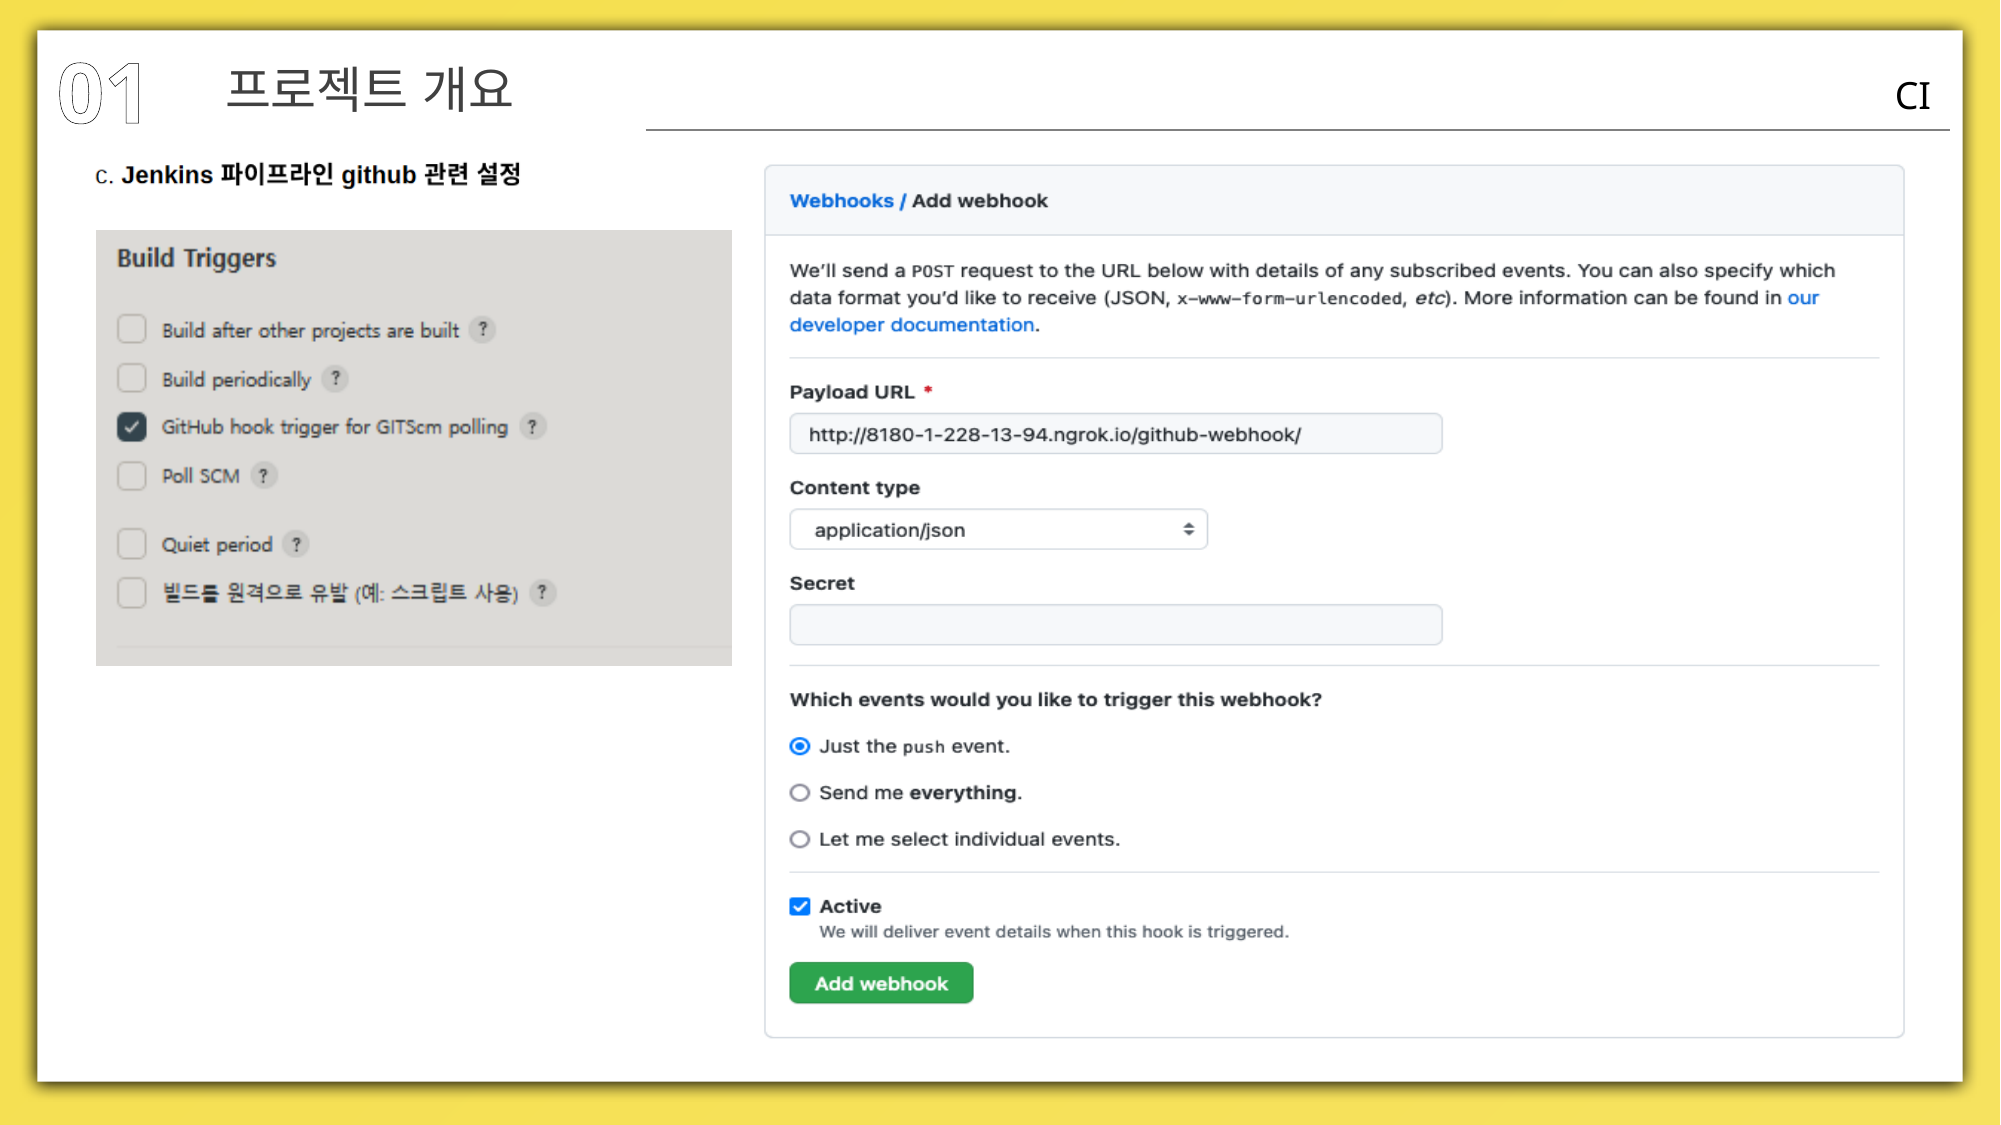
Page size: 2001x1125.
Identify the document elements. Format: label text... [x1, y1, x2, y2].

picture [68, 145, 550, 208]
text_box [36, 29, 1964, 1083]
text_box 01 [1969, 757, 1979, 1095]
picture [96, 230, 732, 666]
picture [760, 157, 1908, 1041]
text_box CI [1880, 64, 1950, 125]
text_box 프로젝트 개요 [210, 51, 531, 127]
text_box 01 [41, 32, 233, 148]
